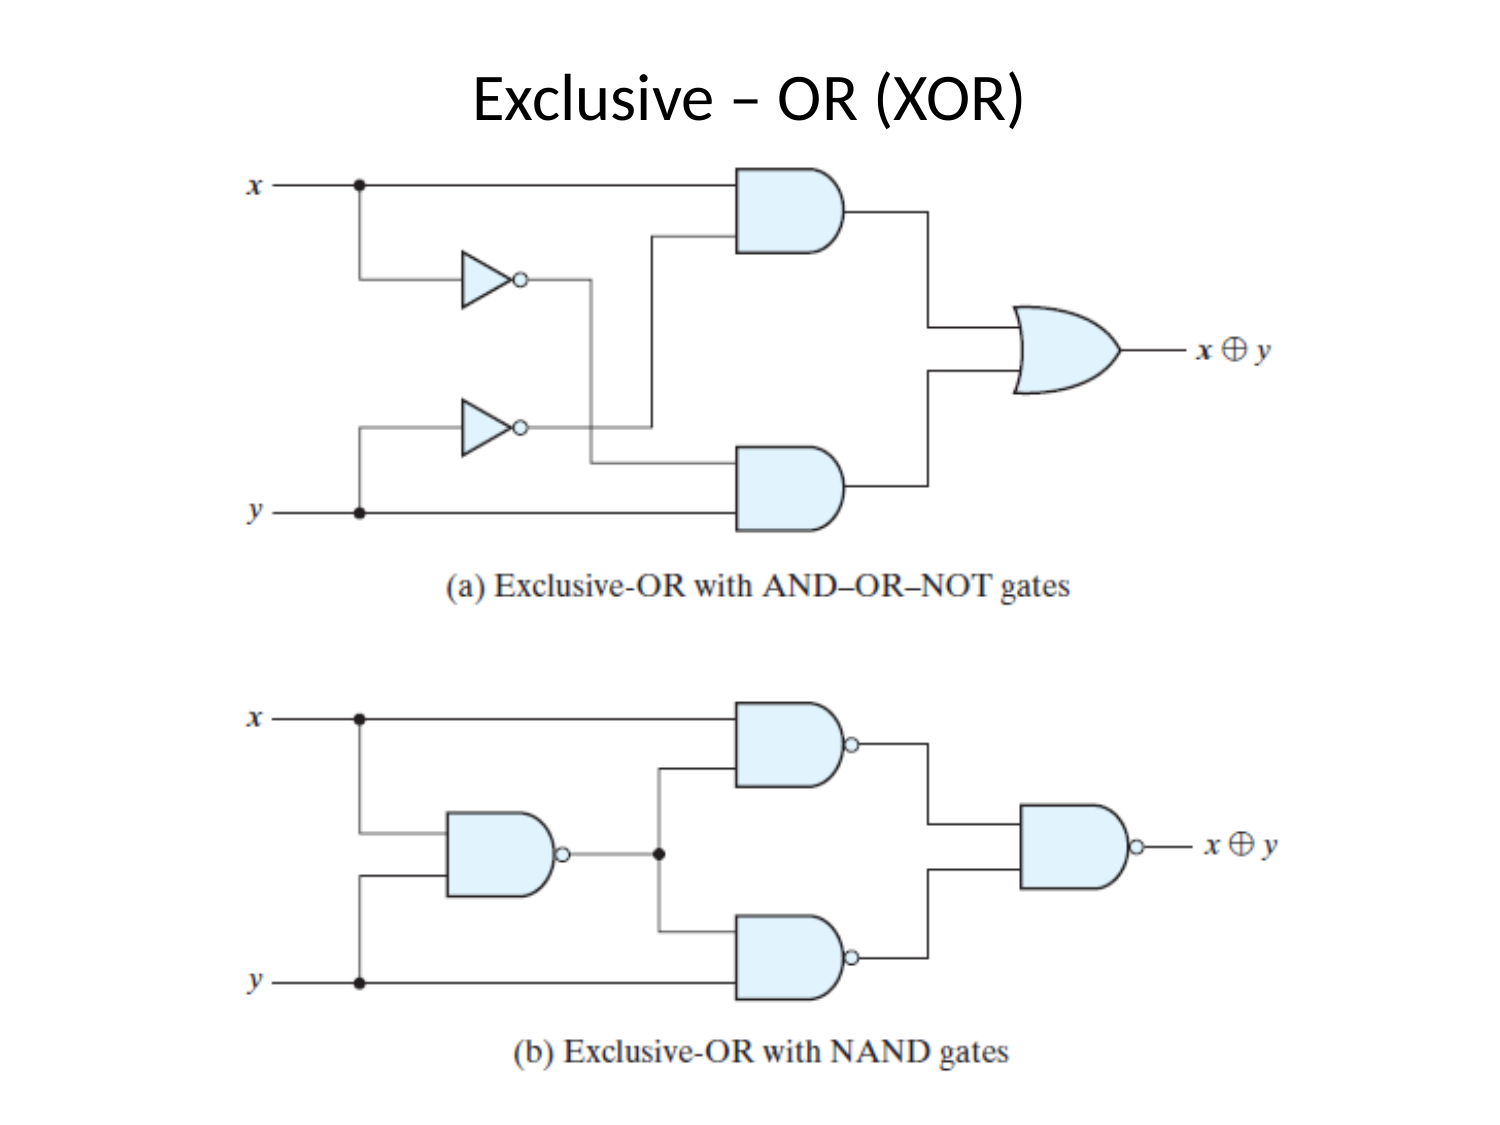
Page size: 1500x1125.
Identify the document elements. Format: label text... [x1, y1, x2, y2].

picture [224, 149, 1301, 1090]
title Exclusive – OR (XOR) [75, 0, 1425, 188]
